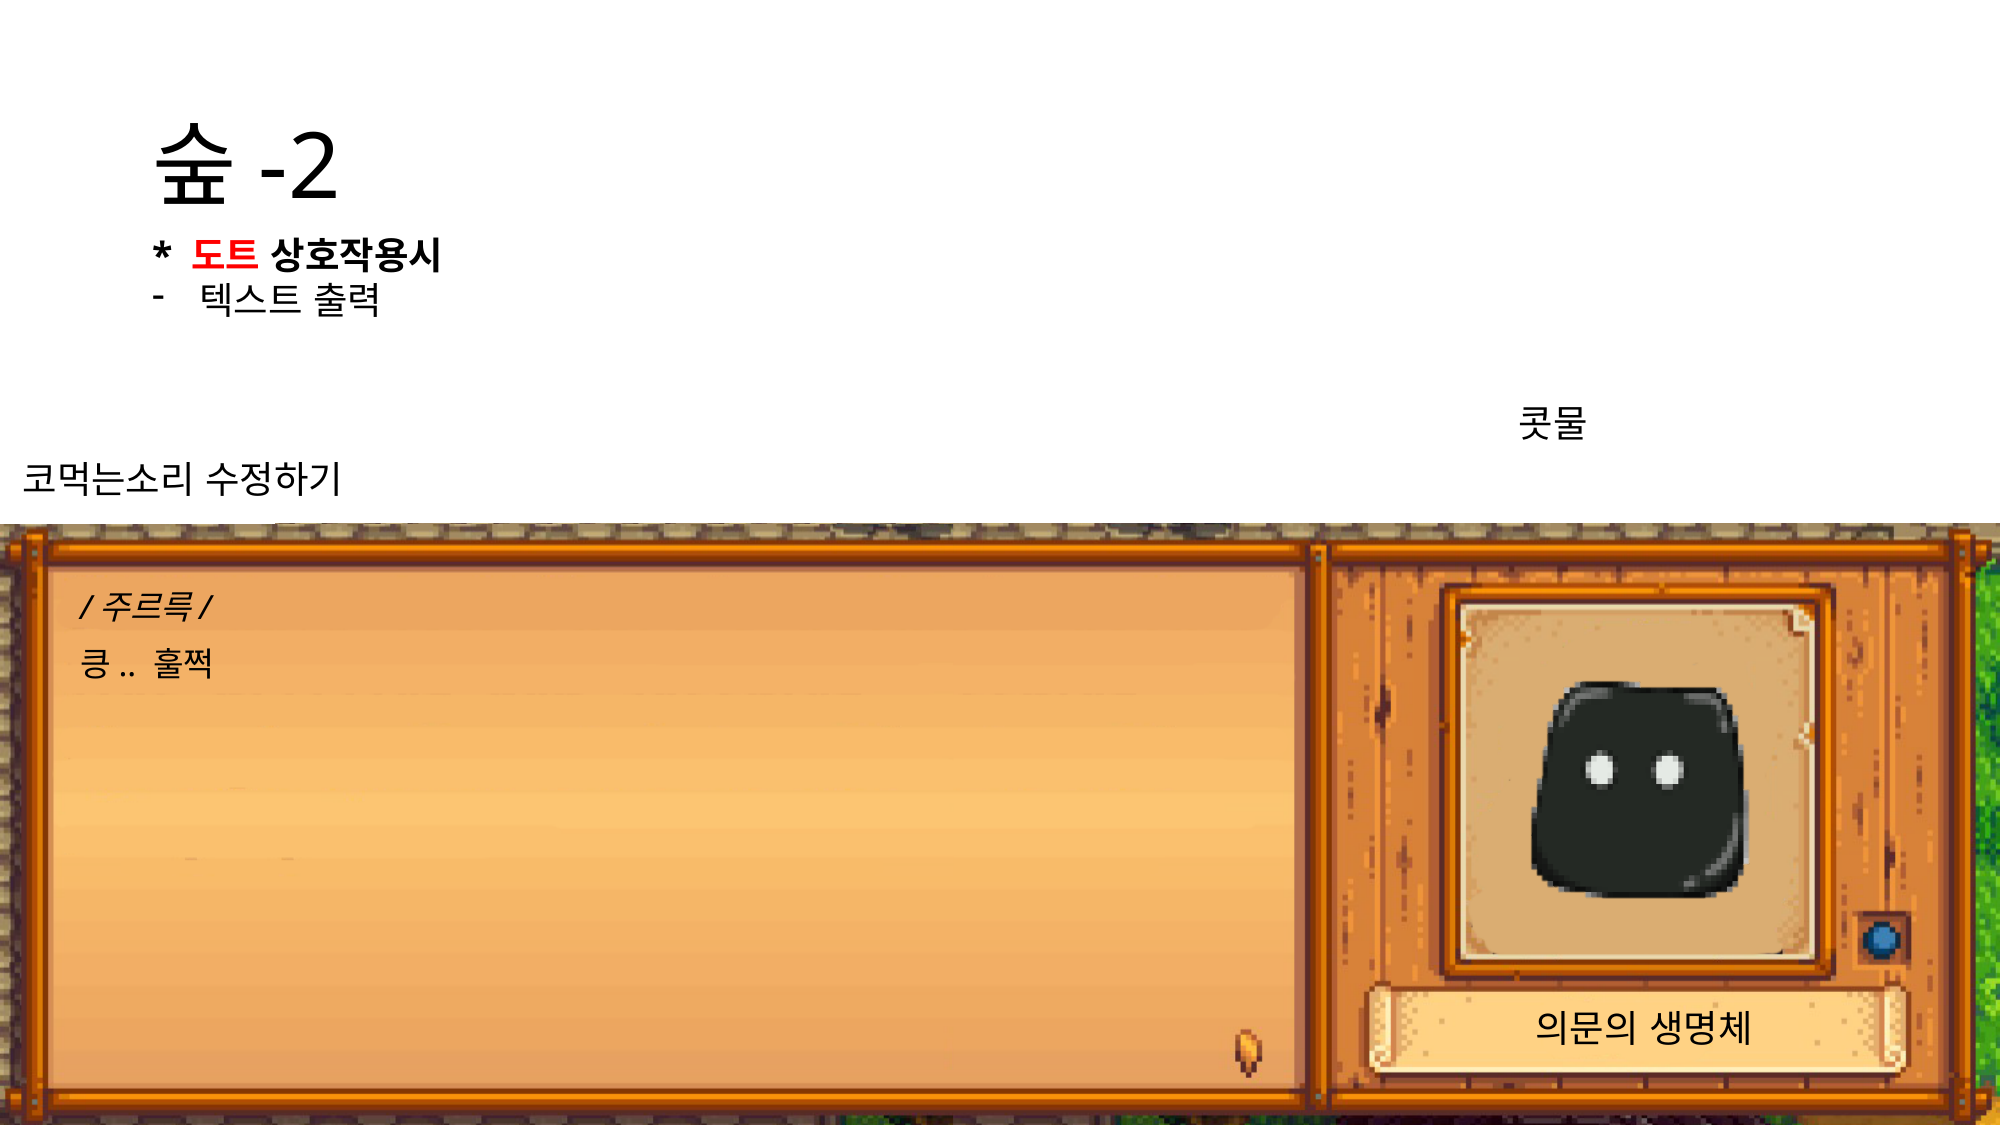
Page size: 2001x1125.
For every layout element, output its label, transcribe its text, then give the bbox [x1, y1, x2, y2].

text_box 콧물 [1504, 392, 1764, 453]
picture [0, 523, 2000, 1125]
list 의문의 생명체 [1420, 1002, 1868, 1063]
text_box 코먹는소리 수정하기 [7, 448, 464, 509]
text_box * 도트 상호작용시 텍스트 출력 [137, 224, 1315, 329]
list /주르륵/ 킁.. 훌쩍 [65, 583, 1287, 1073]
title 숲-2 [137, 59, 1863, 278]
